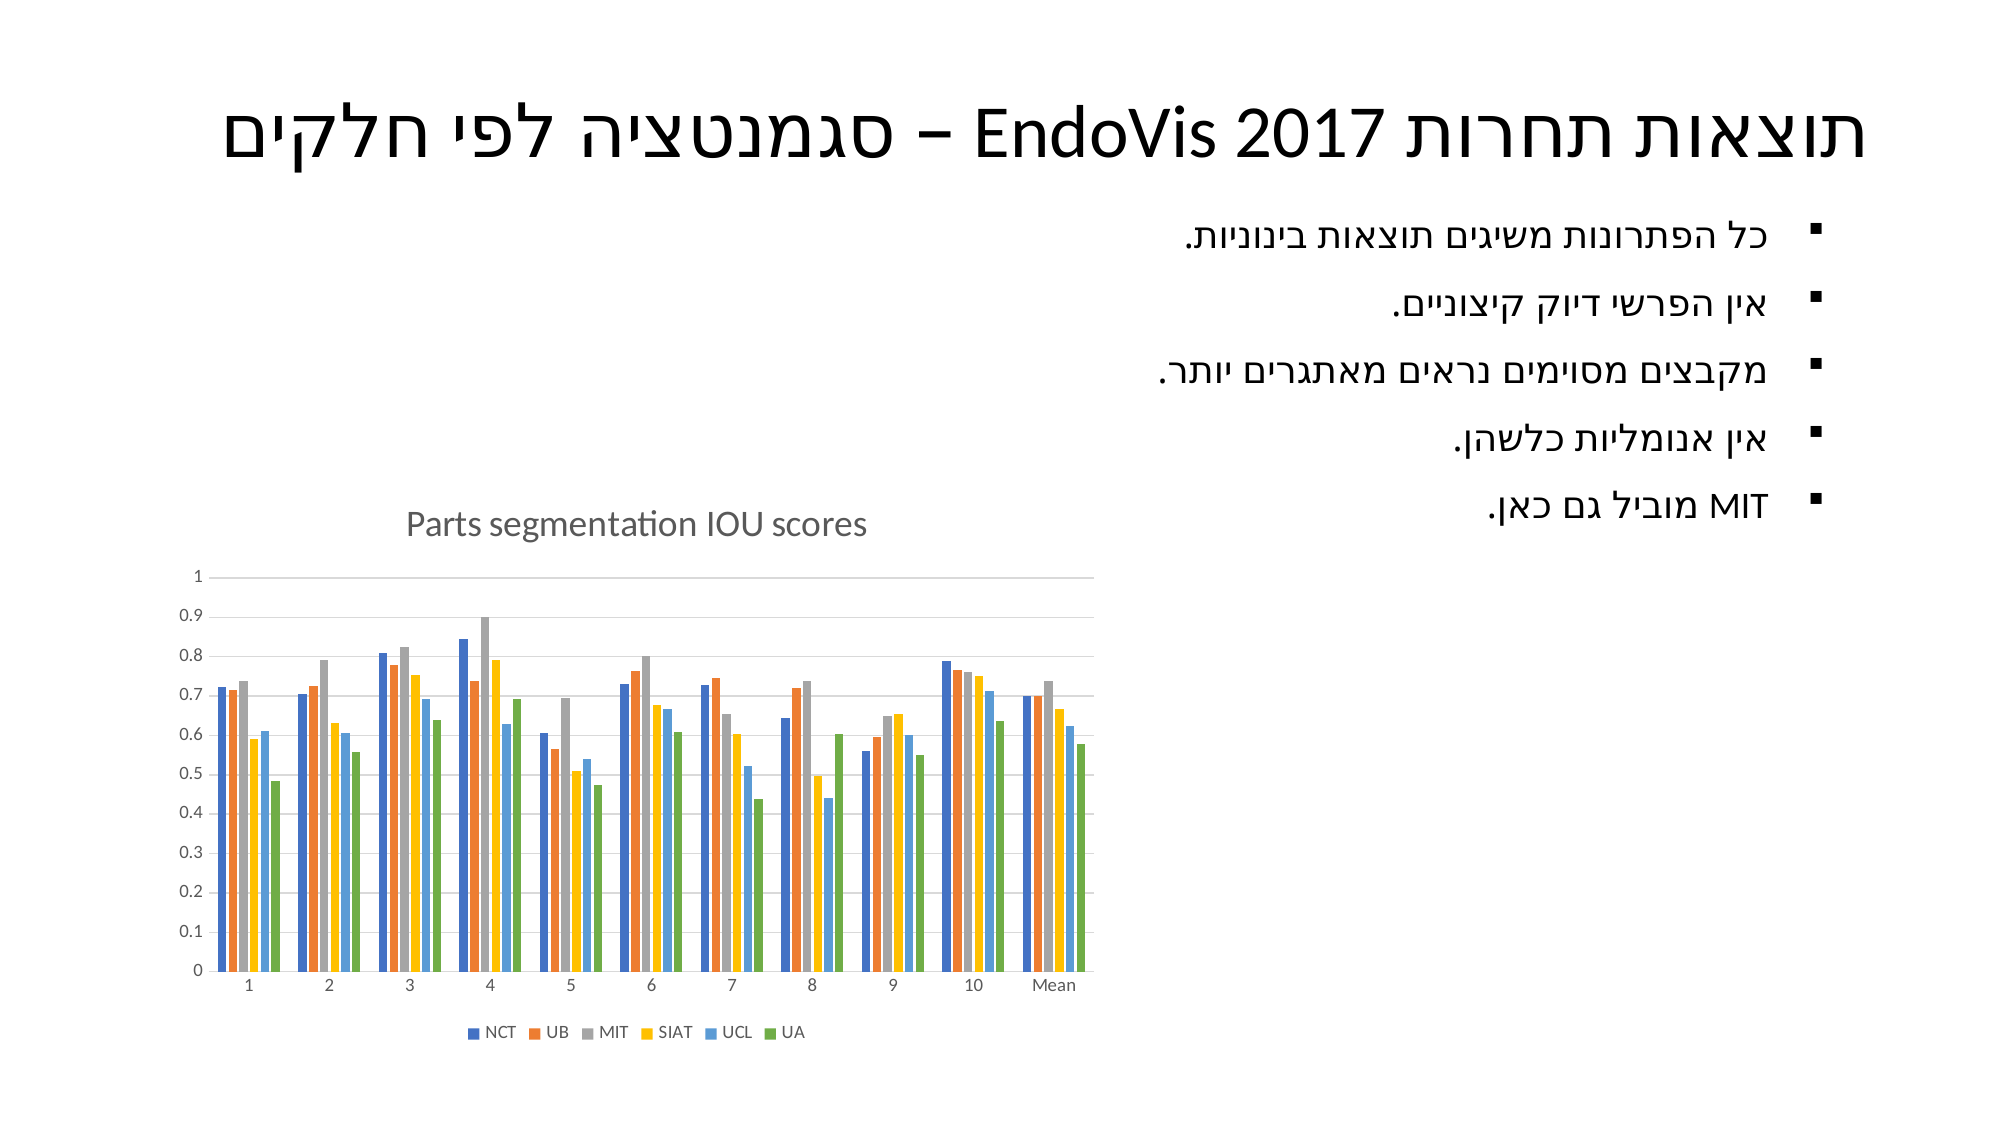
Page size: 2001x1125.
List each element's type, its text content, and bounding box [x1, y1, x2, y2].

text_box תוצאות תחרות EndoVis 2017 – סגמנטציה לפי חלקים [205, 75, 1886, 181]
text_box כל הפתרונות משיגים תוצאות בינוניות. אין הפרשי דיוק קיצוניים. מקבצים מסוימים נראים מאתגרים יותר. אין אנומליות כלשהן. MIT מוביל גם כאן. [760, 181, 1840, 534]
chart [160, 477, 1114, 1050]
